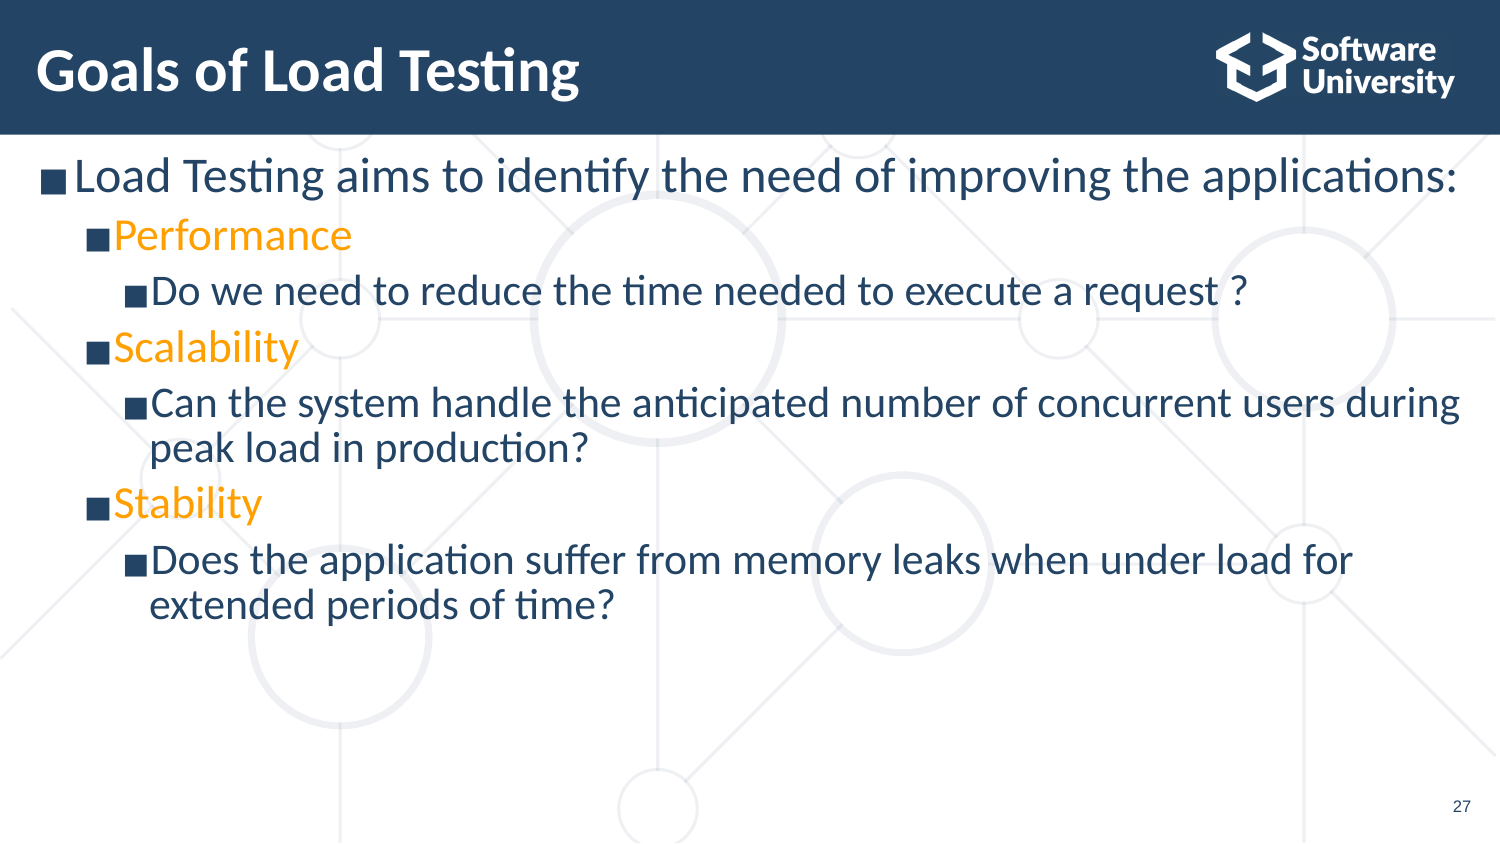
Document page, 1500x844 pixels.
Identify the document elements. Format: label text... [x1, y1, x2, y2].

slide_number 27 [1423, 787, 1476, 825]
list Load Testing aims to identify the need of improving the applications: Performance Do we need to reduce the time needed to execute a request ? Scalability Can the system handle the anticipated number of concurrent users during peak load in production? Stability Does the application suffer from memory leaks when under load for extended periods of time? [23, 147, 1478, 788]
picture [1216, 32, 1455, 102]
title Goals of Load Testing [23, 12, 1193, 121]
